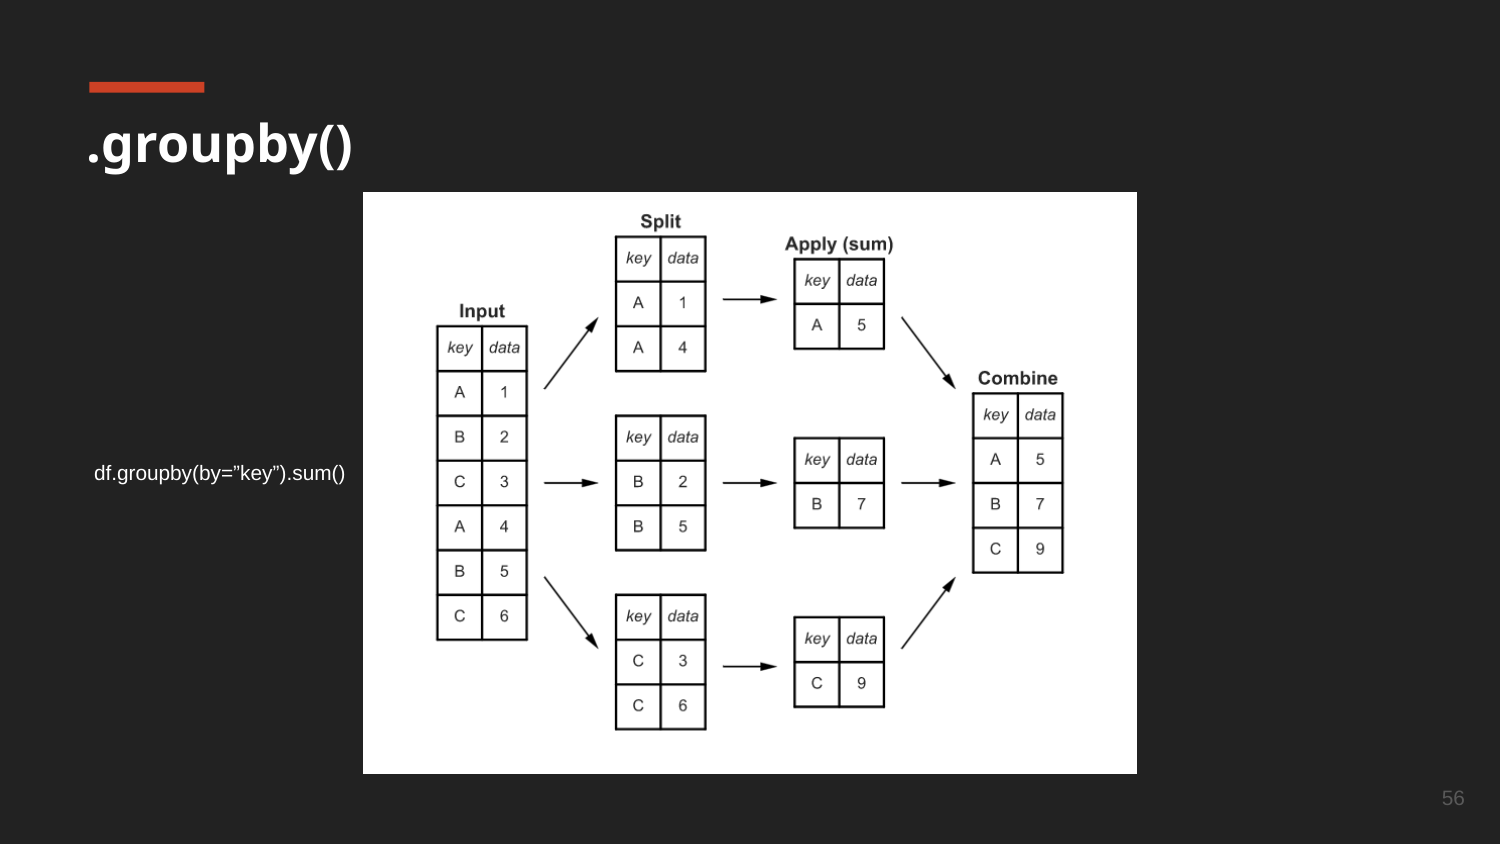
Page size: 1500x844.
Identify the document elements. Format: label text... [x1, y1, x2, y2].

picture [362, 192, 1138, 774]
title .groupby() [71, 95, 875, 203]
slide_number ‹#› [1389, 764, 1480, 830]
text_box df.groupby(by=”key”).sum() [79, 444, 357, 503]
